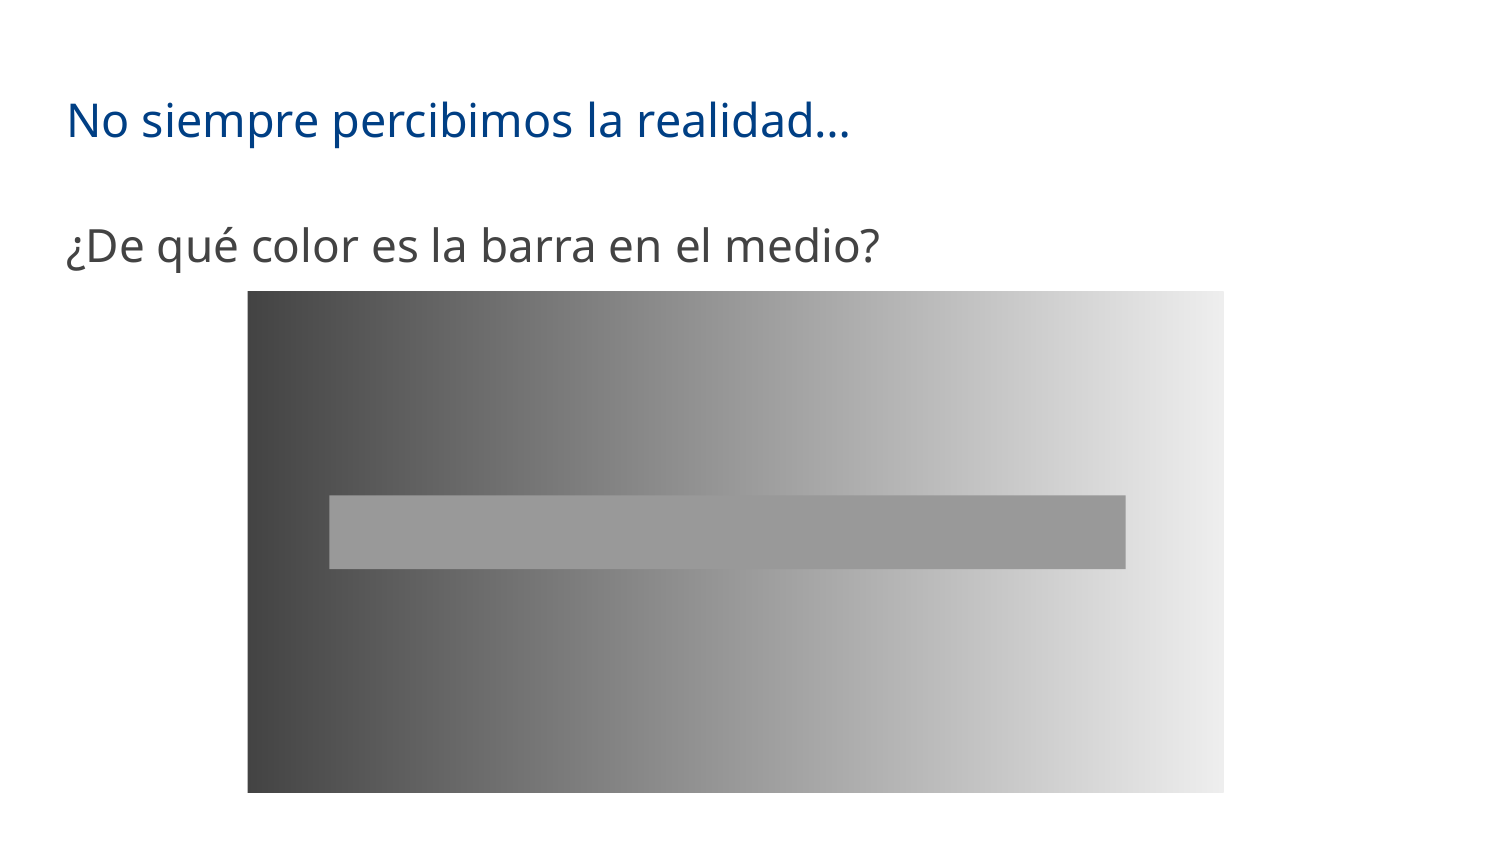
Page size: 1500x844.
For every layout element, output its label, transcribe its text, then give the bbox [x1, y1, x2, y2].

list ¿De qué color es la barra en el medio? [51, 189, 1449, 750]
text_box [329, 495, 1126, 570]
text_box [247, 291, 1224, 793]
title No siempre percibimos la realidad… [51, 72, 1449, 167]
